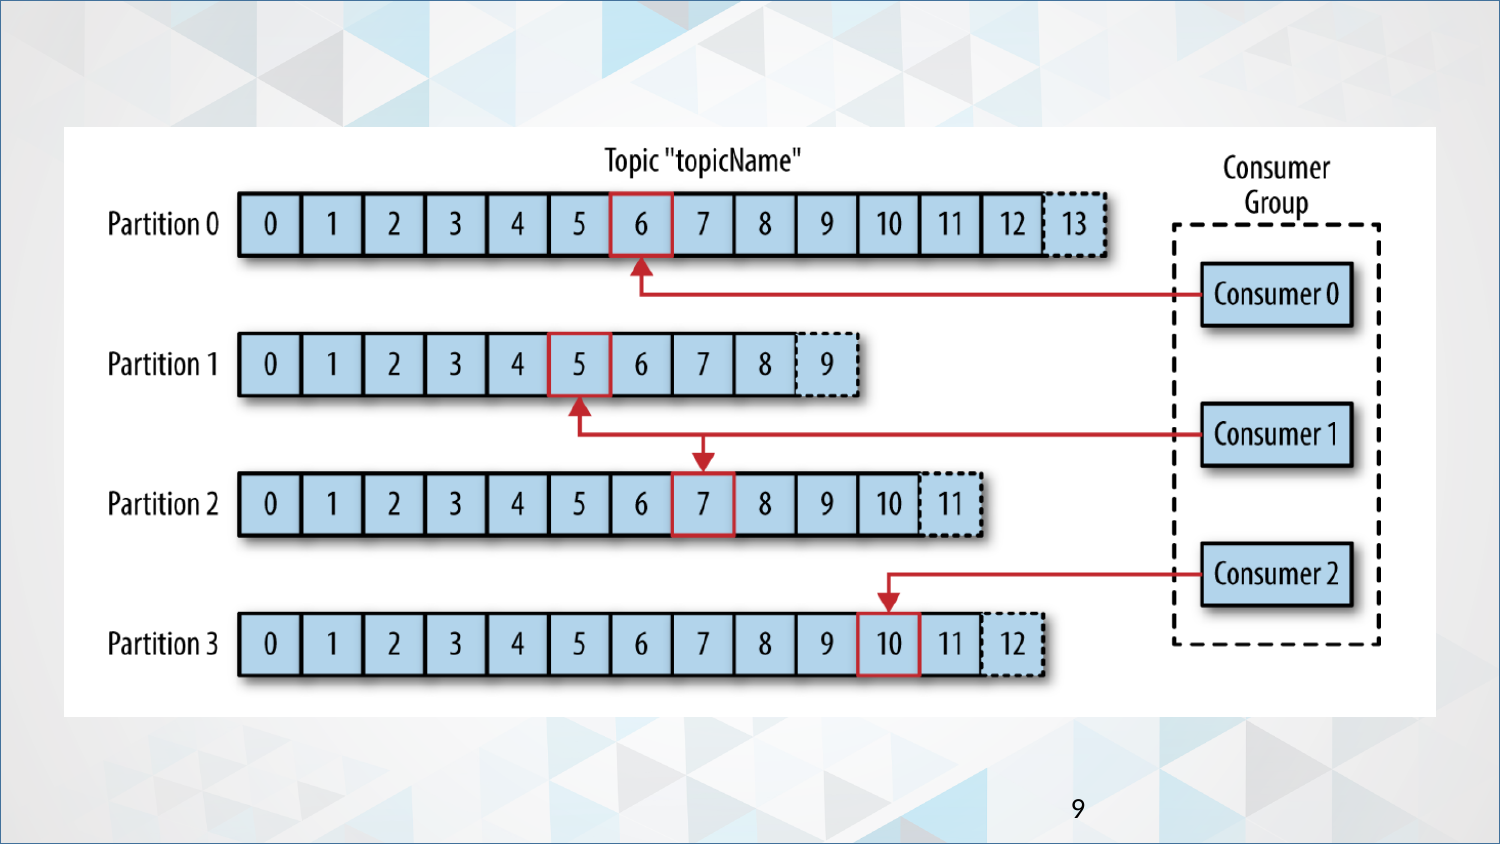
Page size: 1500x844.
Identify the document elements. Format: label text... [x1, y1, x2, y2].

slide_number ‹#› [1059, 783, 1397, 829]
picture [63, 127, 1437, 717]
